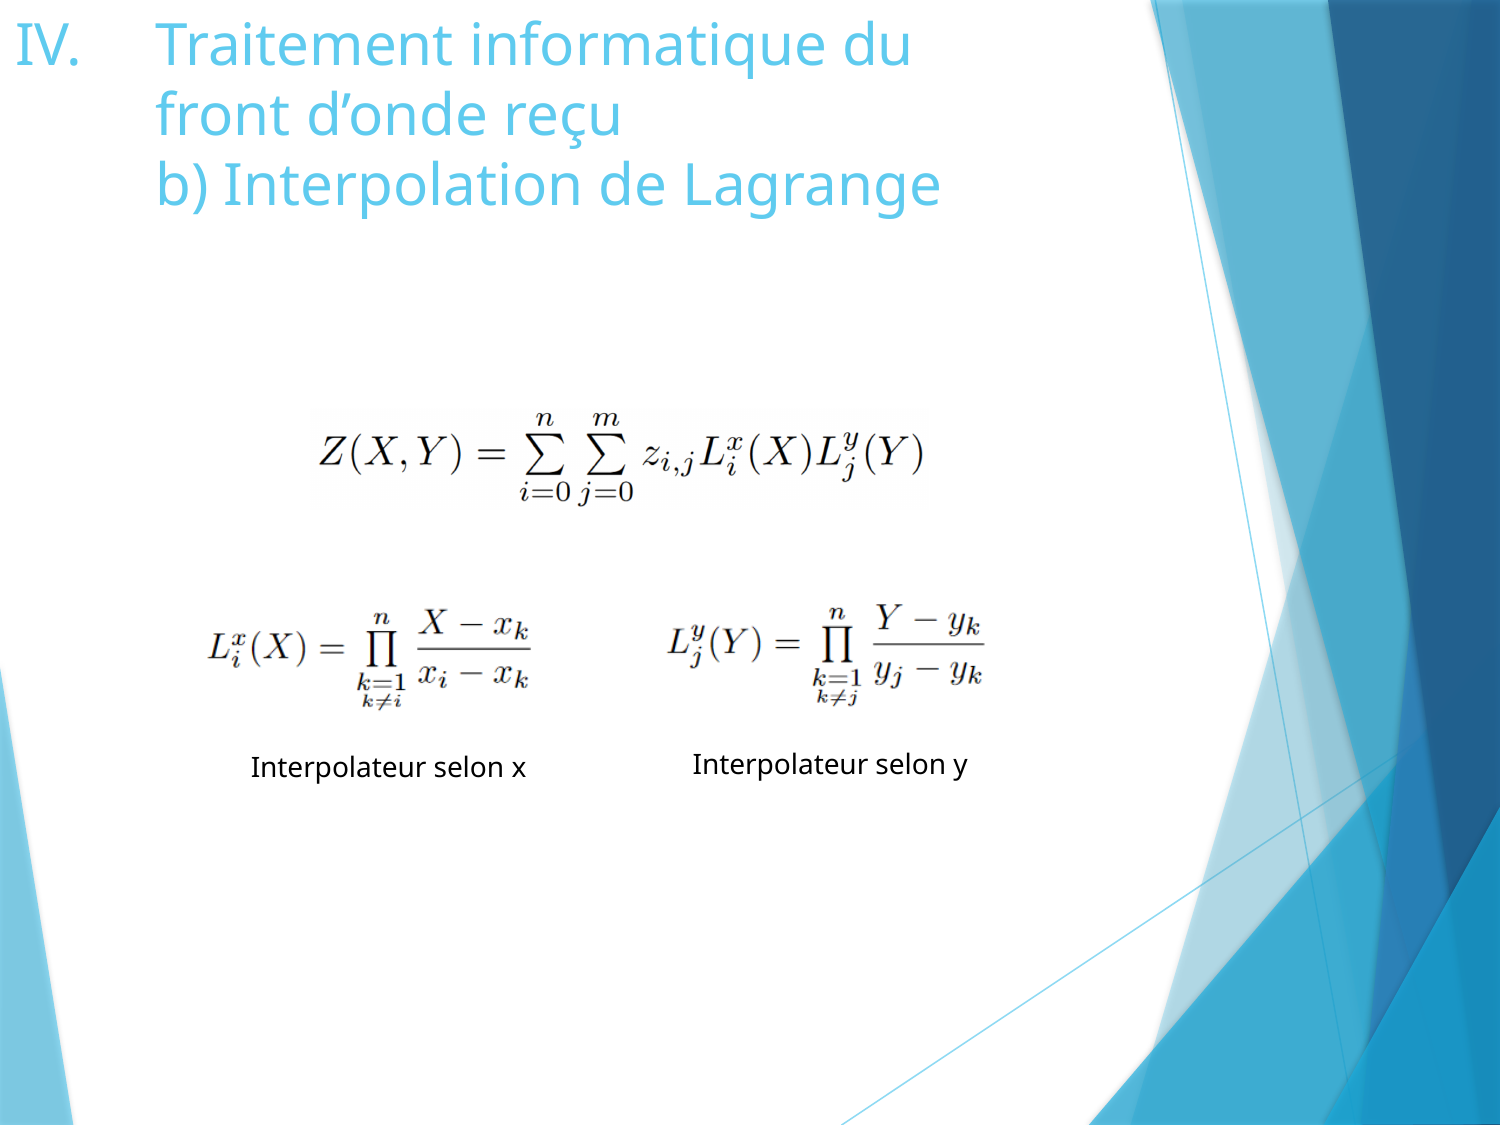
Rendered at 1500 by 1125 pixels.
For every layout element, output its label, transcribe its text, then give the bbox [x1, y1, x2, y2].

picture [661, 602, 992, 717]
text_box Interpolateur selon x [236, 741, 542, 791]
picture [203, 604, 566, 716]
picture [309, 407, 929, 511]
title Traitement informatique du front d’onde reçu b) Interpolation de Lagrange [0, 0, 1077, 232]
text_box Interpolateur selon y [678, 738, 983, 788]
